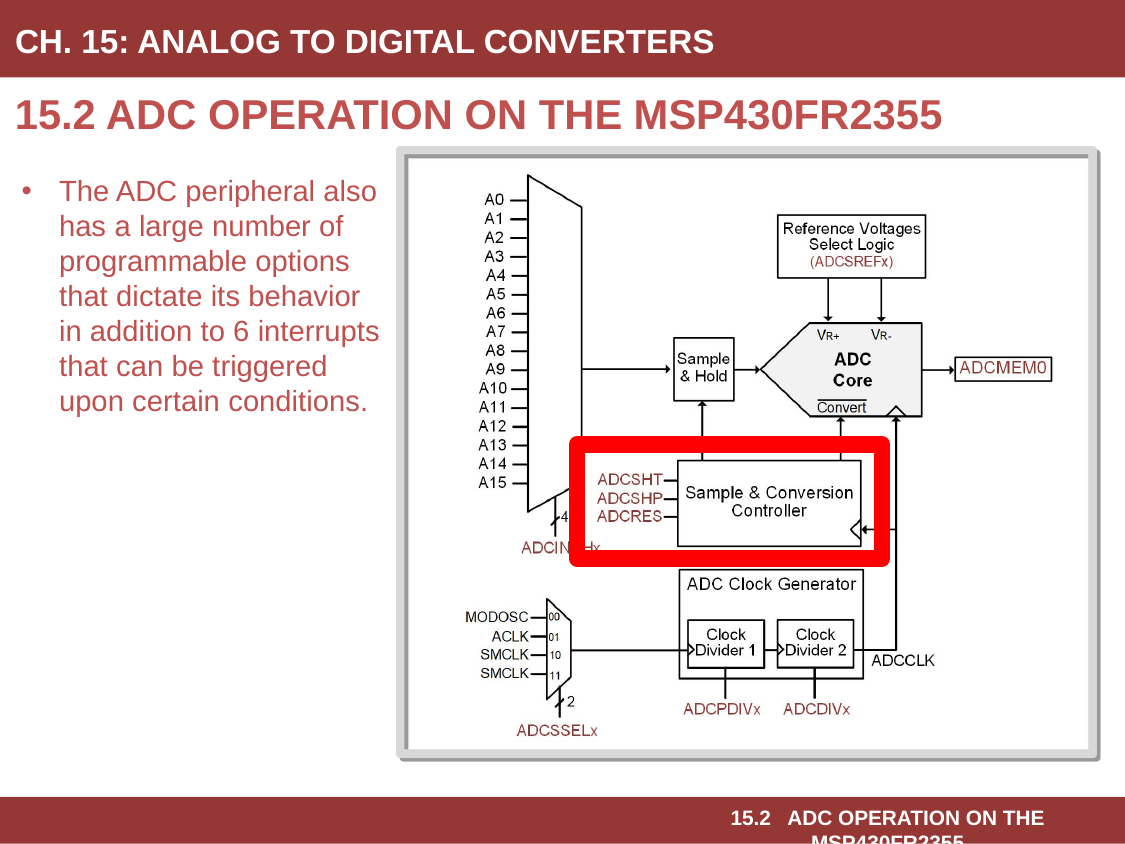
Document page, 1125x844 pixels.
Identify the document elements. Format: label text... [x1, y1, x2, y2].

title Ch. 15: Analog to Digital Converters [0, 1, 1125, 78]
text_box The ADC peripheral also has a large number of programmable options that dictate its behavior in addition to 6 interrupts that can be triggered upon certain conditions. [6, 165, 390, 425]
text_box 15.2 ADC Operation on the MSP430FR2355 [0, 80, 1045, 146]
text_box [0, 795, 1125, 844]
picture [395, 144, 1101, 762]
subtitle 15.2 ADC Operation on the MSP430FR2355 [650, 796, 1125, 844]
